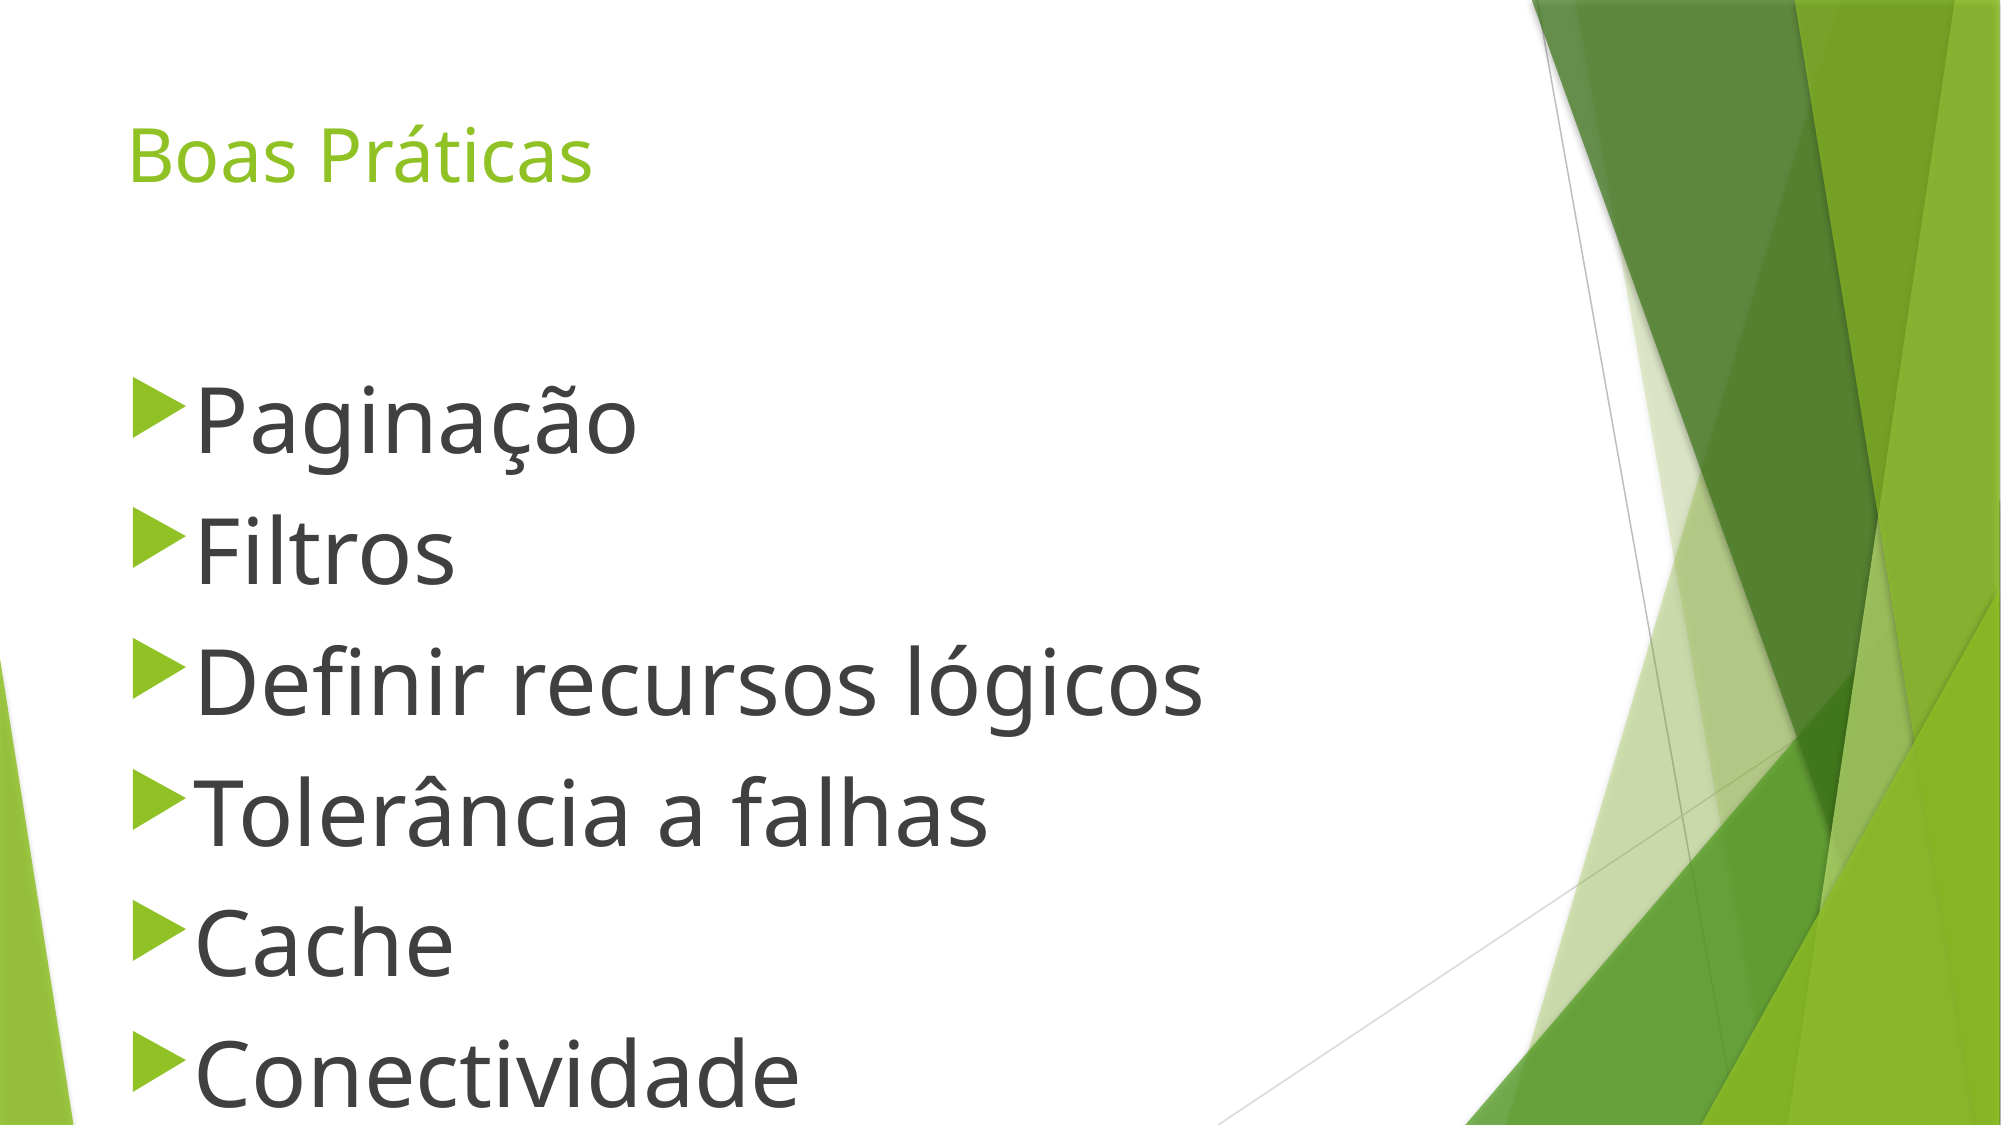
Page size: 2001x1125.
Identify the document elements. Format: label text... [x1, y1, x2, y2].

list Paginação Filtros Definir recursos lógicos Tolerância a falhas Cache Conectividade [111, 354, 1757, 1125]
title Boas Práticas [111, 99, 1522, 317]
